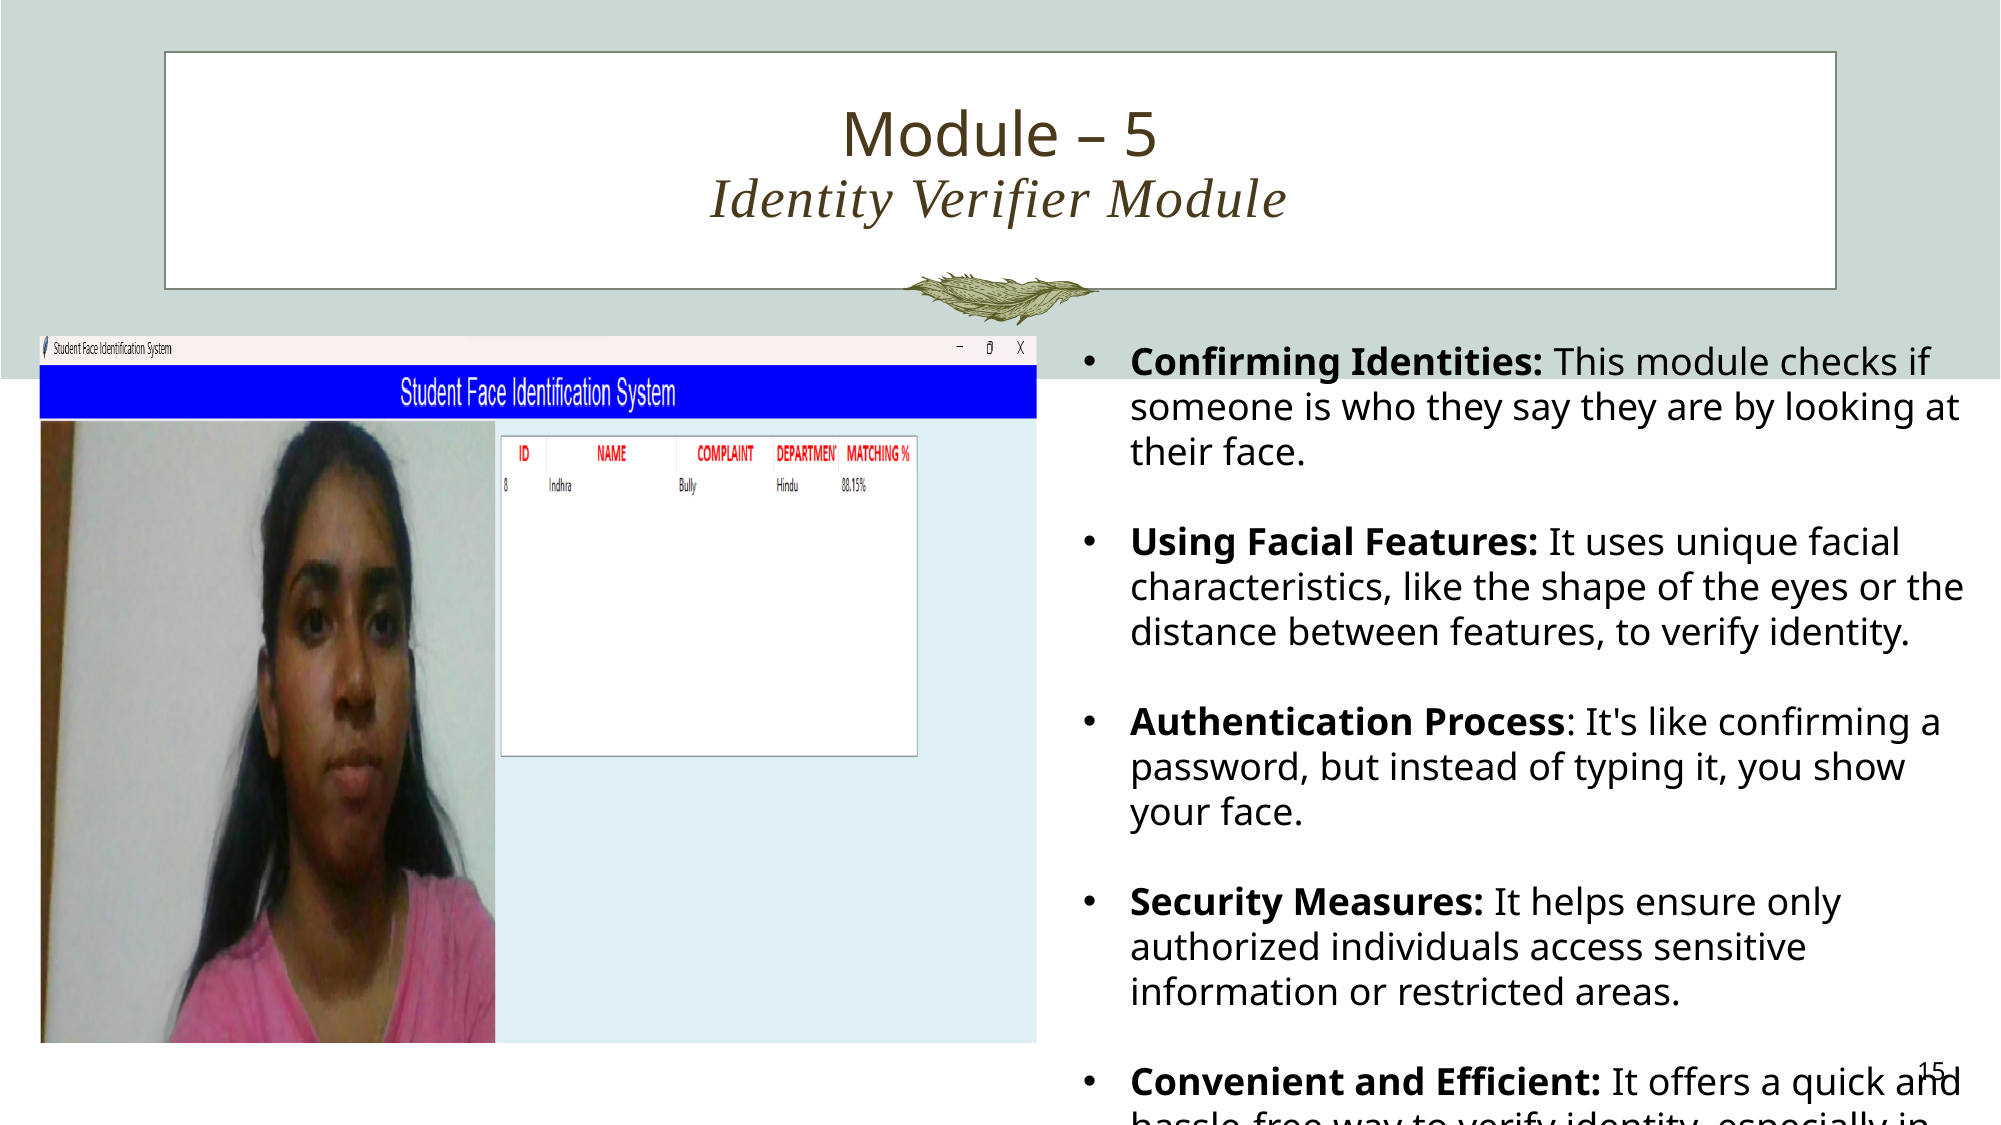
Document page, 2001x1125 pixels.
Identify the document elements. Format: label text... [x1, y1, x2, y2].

title Module – 5 Identity Verifier Module [62, 94, 1938, 313]
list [39, 336, 1037, 1043]
picture [901, 313, 1100, 326]
text_box Confirming Identities: This module checks if someone is who they say they are by looking at their face. Using Facial Features: It uses unique facial characteristics, like the shape of the eyes or the distance between features, to verify identity. Authentication Process: It's like confirming a password, but instead of typing it, you show your face. Security Measures: It helps ensure only authorized individuals access sensitive information or restricted areas. Convenient and Efficient: It offers a quick and hassle-free way to verify identity, especially in situations where traditional methods may be impractical or inconvenient. [1068, 330, 1984, 1125]
